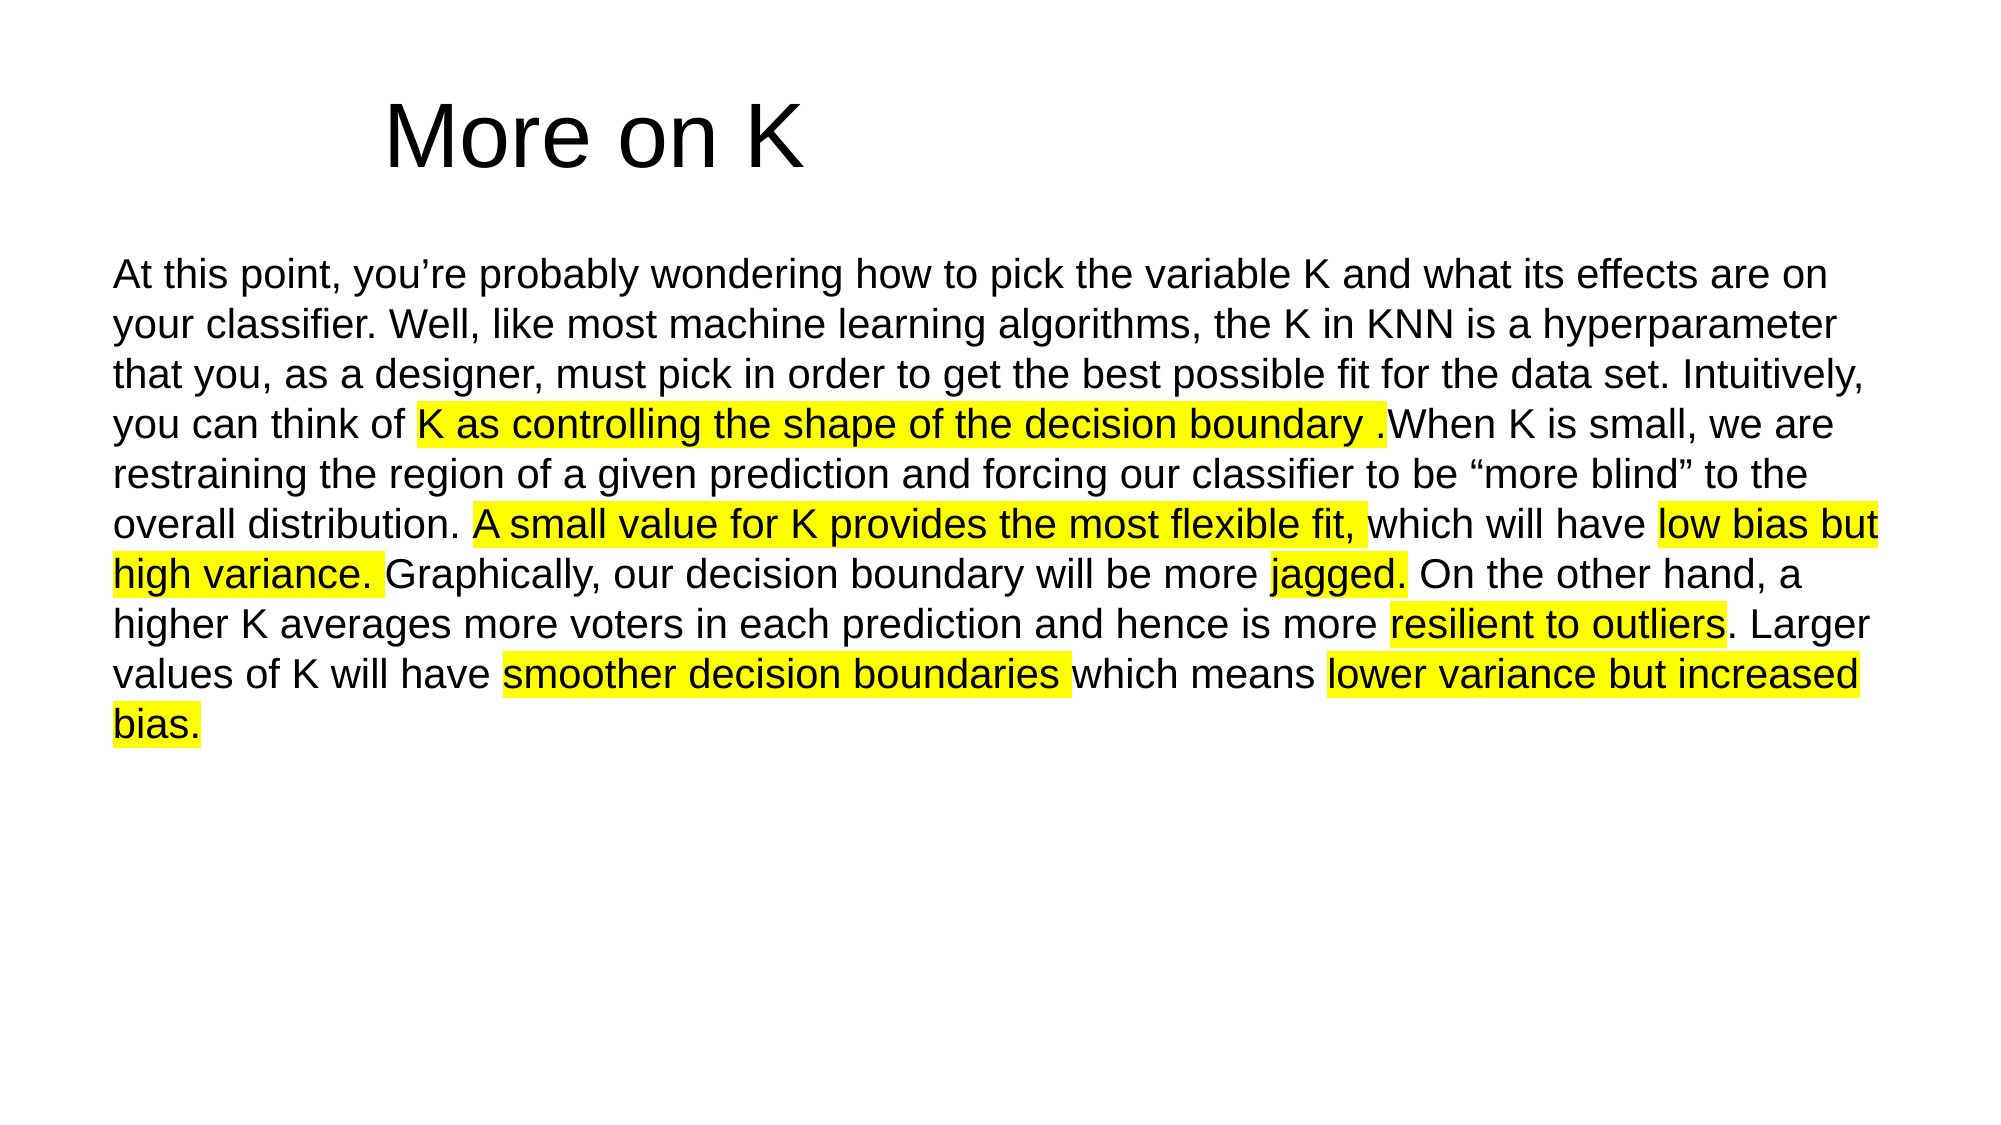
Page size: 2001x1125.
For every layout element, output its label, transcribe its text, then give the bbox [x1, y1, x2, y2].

title More on K [383, 75, 1617, 247]
list At this point, you’re probably wondering how to pick the variable K and what its effects are on your classifier. Well, like most machine learning algorithms, the K in KNN is a hyperparameter that you, as a designer, must pick in order to get the best possible fit for the data set. Intuitively, you can think of K as controlling the shape of the decision boundary .When K is small, we are restraining the region of a given prediction and forcing our classifier to be “more blind” to the overall distribution. A small value for K provides the most flexible fit, which will have low bias but high variance. Graphically, our decision boundary will be more jagged. On the other hand, a higher K averages more voters in each prediction and hence is more resilient to outliers. Larger values of K will have smoother decision boundaries which means lower variance but increased bias. [112, 247, 1883, 803]
